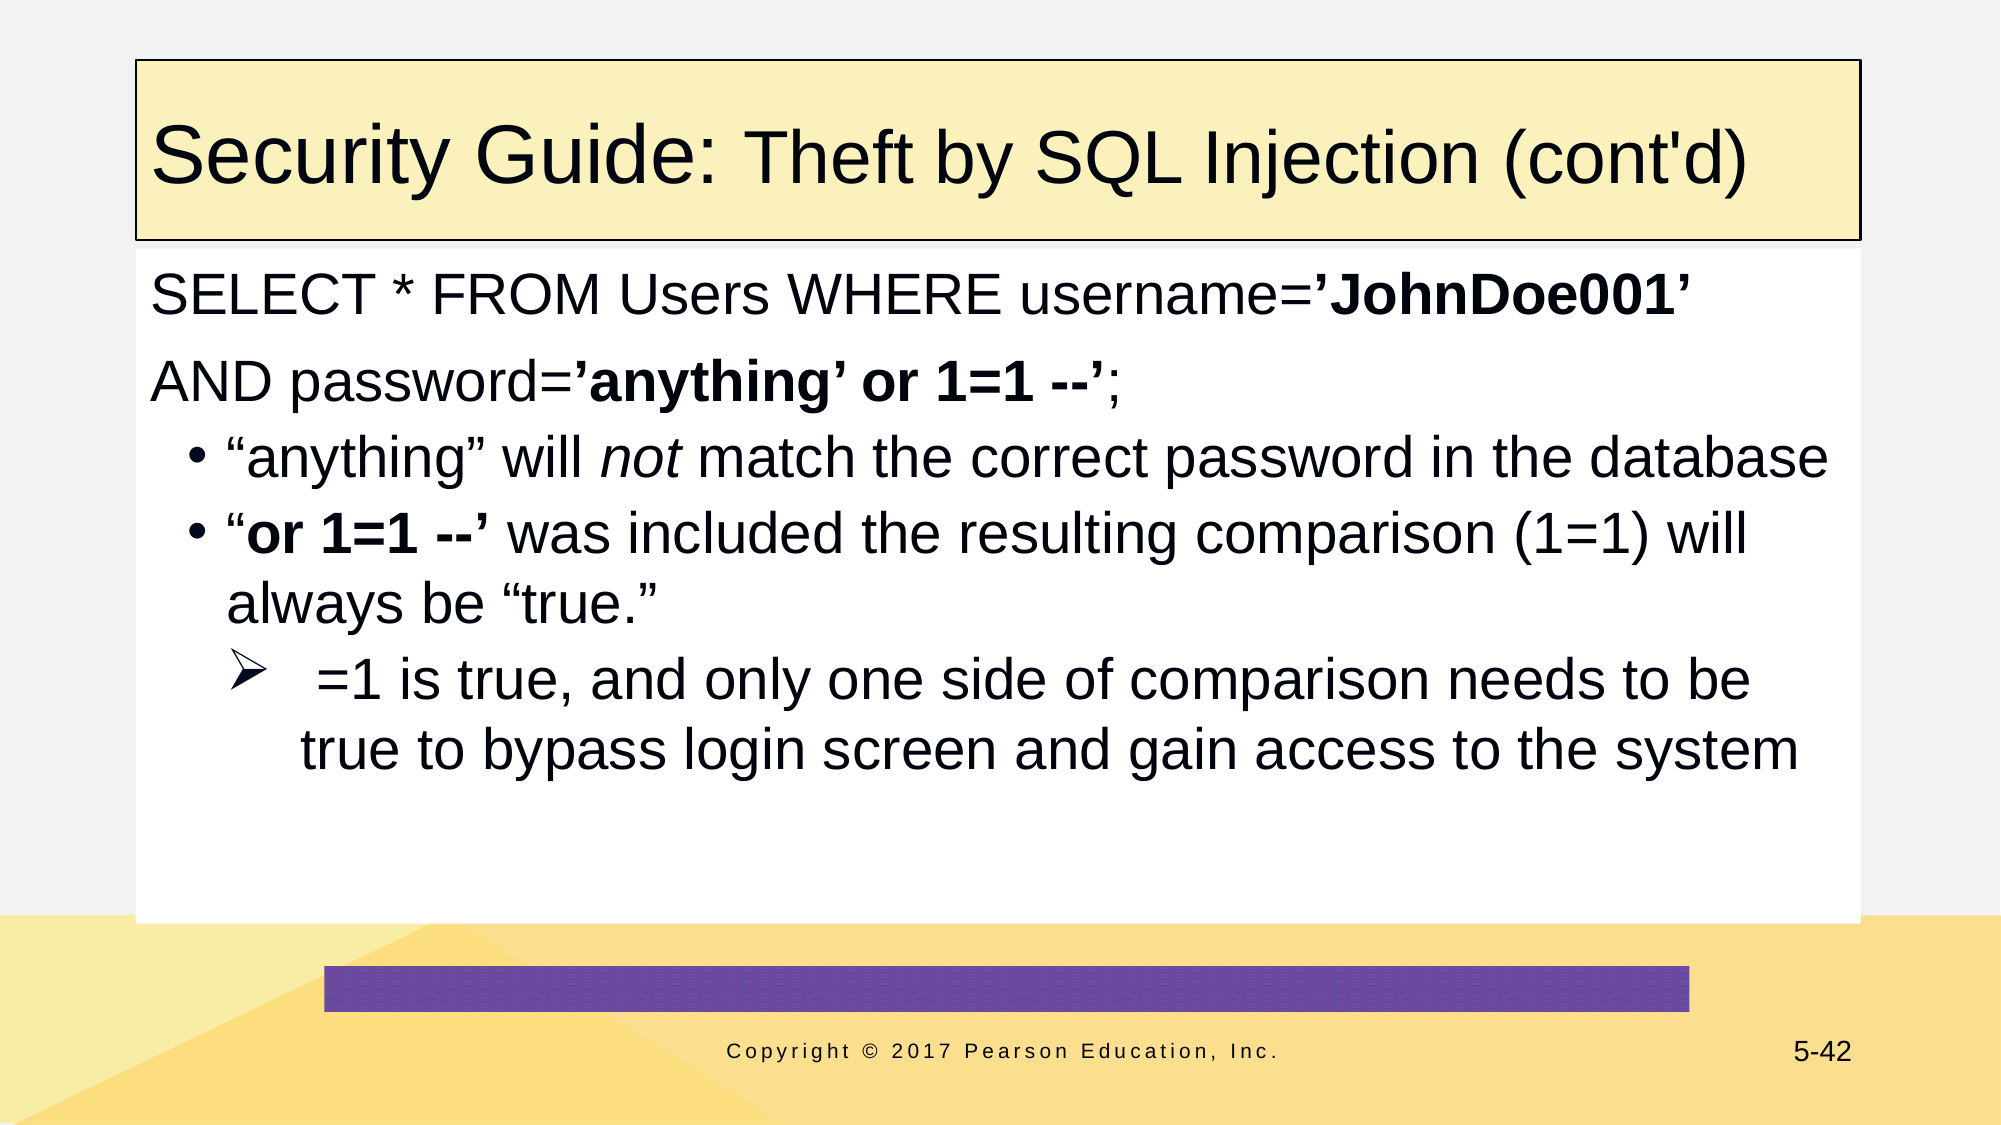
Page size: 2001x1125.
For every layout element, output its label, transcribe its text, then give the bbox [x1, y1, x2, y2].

title Security Guide: Theft by SQL Injection (cont'd) [135, 59, 1862, 241]
footer Copyright © 2017 Pearson Education, Inc. [326, 1025, 1677, 1075]
list SELECT * FROM Users WHERE username=’JohnDoe001’ AND password=’anything’ or 1=1 --’; “anything” will not match the correct password in the database “or 1=1 --’ was included the resulting comparison (1=1) will always be “true.” =1 is true, and only one side of comparison needs to be true to bypass login screen and gain access to the system [135, 248, 1861, 924]
